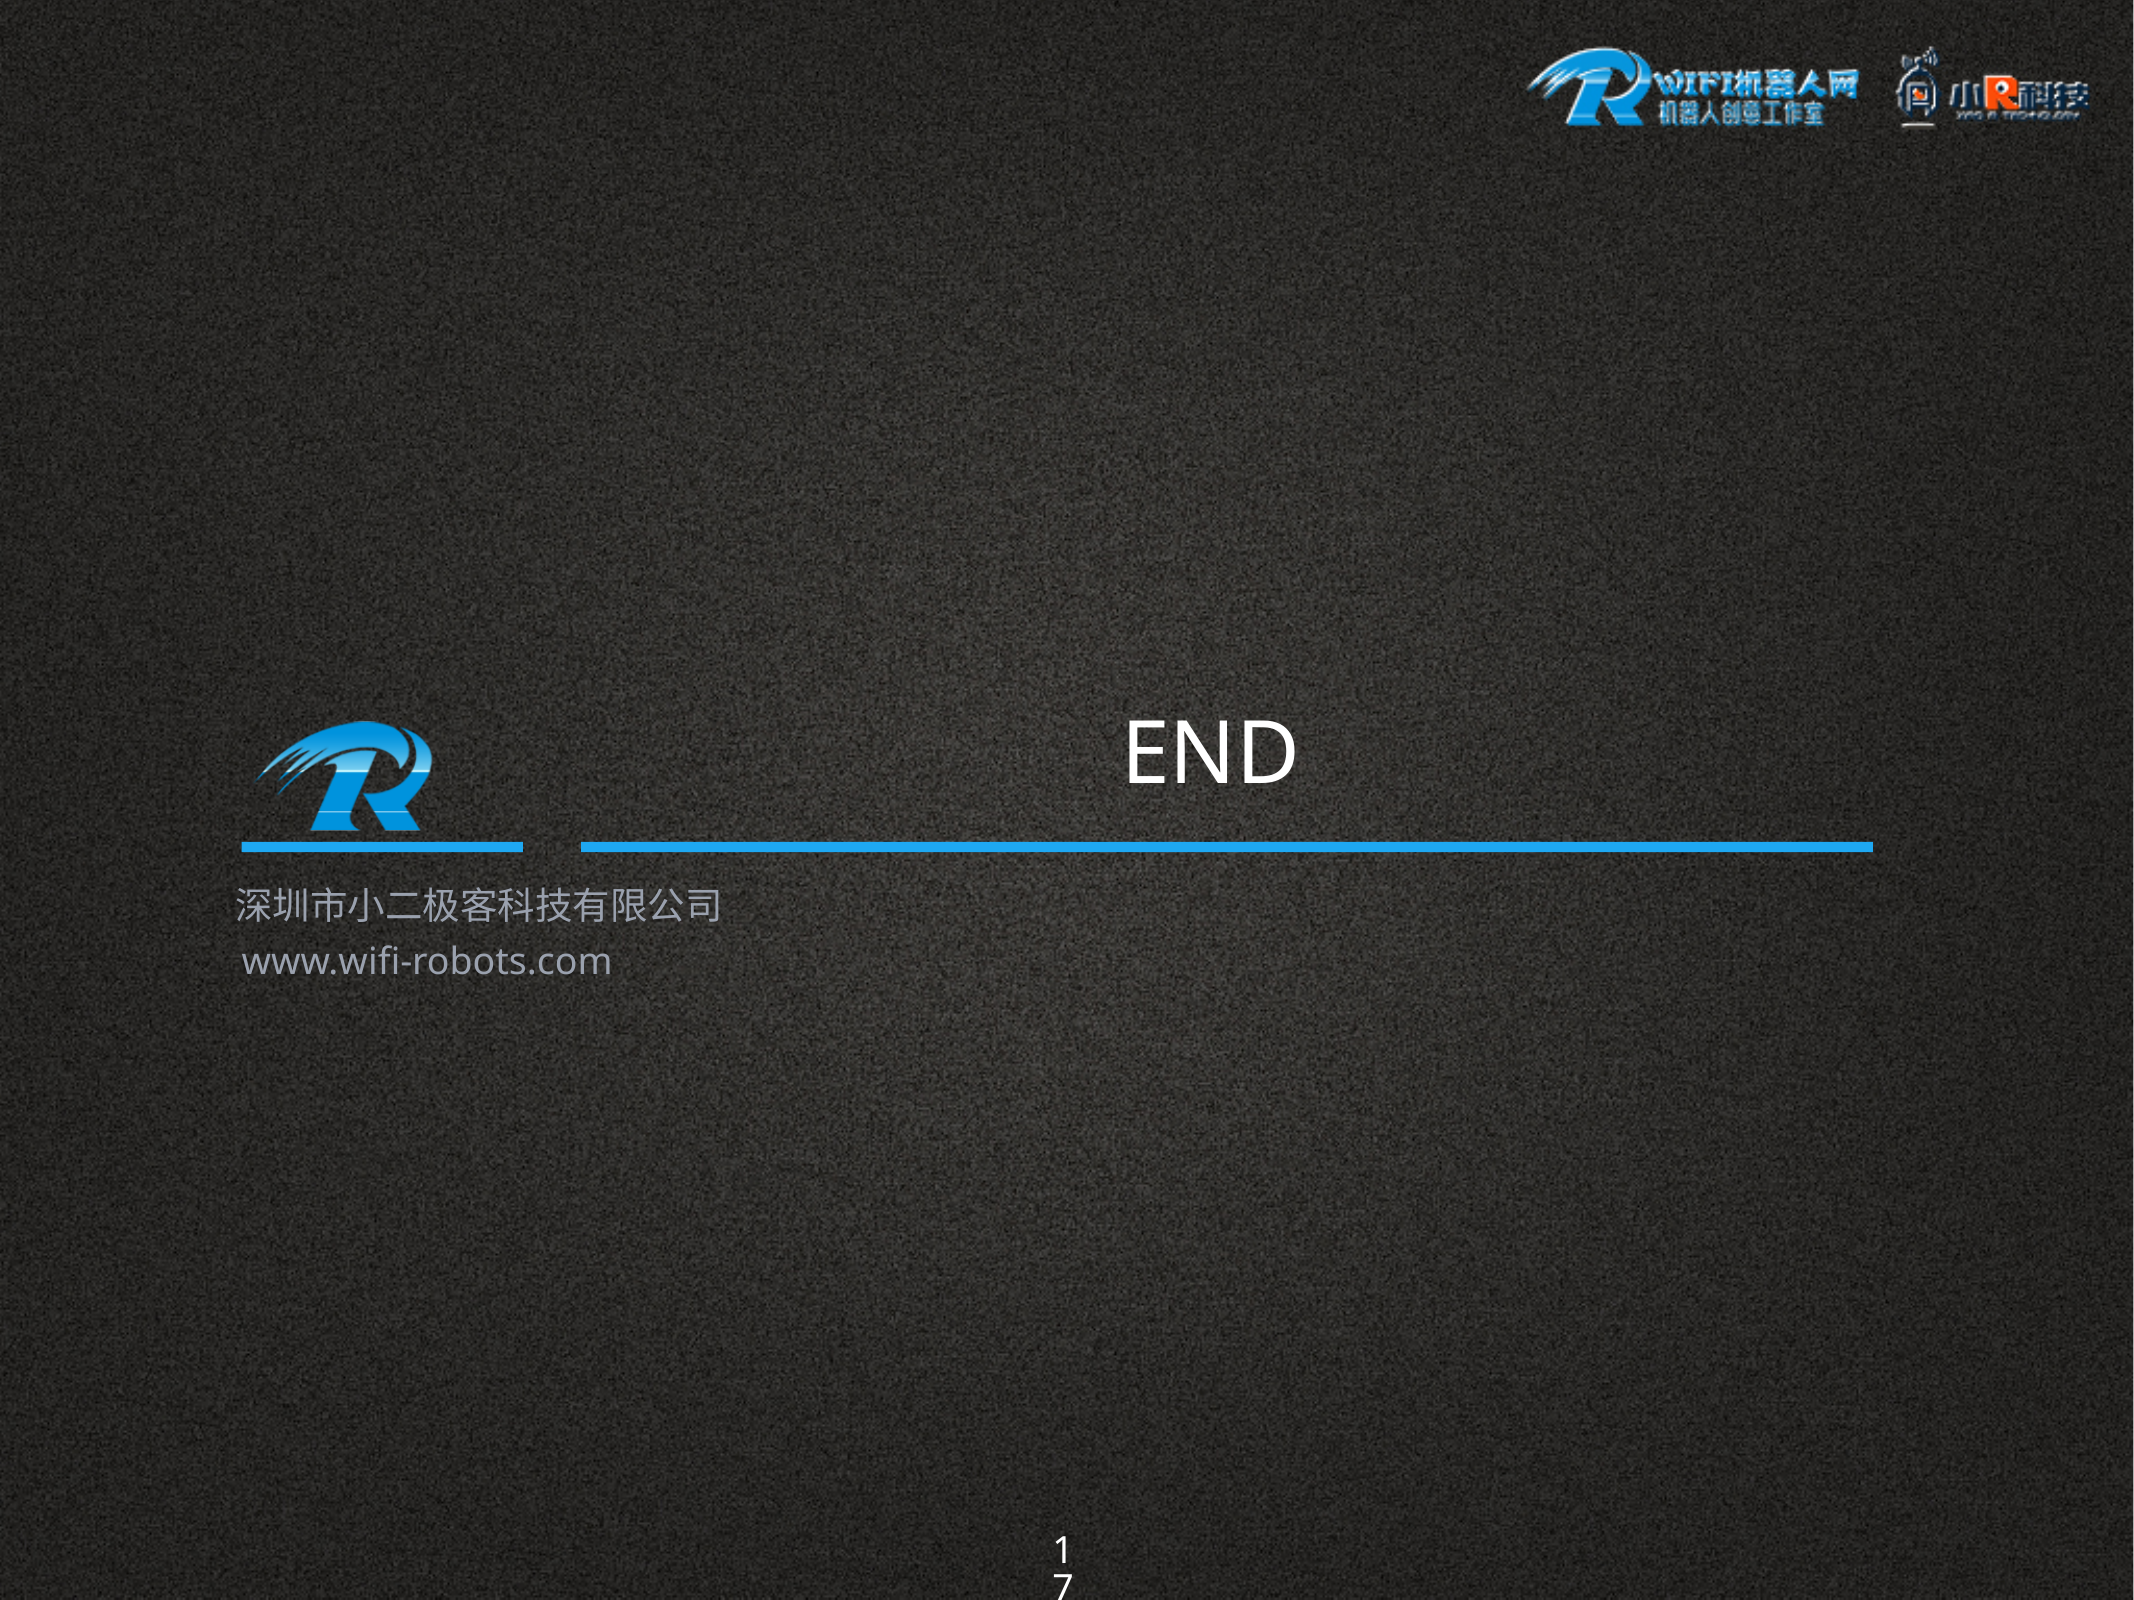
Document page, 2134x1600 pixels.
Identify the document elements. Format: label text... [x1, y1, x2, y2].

text_box [241, 841, 523, 853]
text_box END [574, 688, 1847, 809]
text_box www.wifi-robots.com [241, 937, 1894, 983]
slide_number 17 [1037, 1518, 1094, 1580]
text_box 深圳市小二极客科技有限公司 [235, 882, 1888, 928]
text_box [581, 841, 1873, 853]
picture [0, 0, 2134, 1600]
